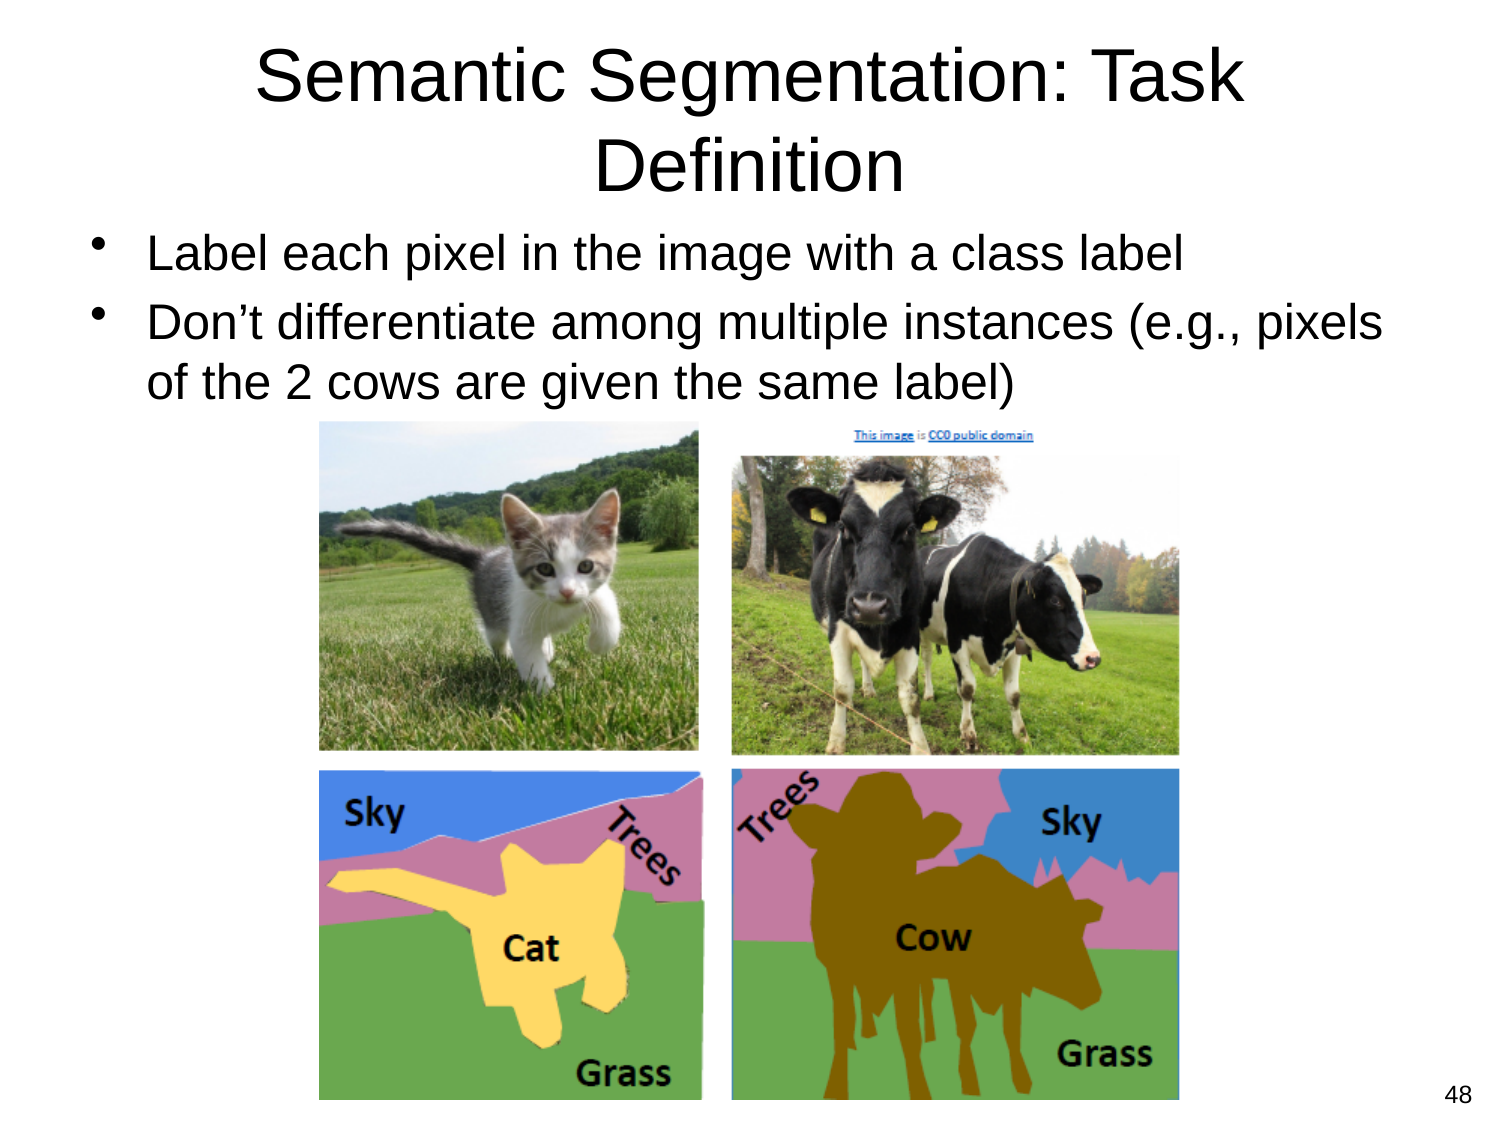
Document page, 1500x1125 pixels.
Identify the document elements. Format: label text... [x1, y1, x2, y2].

slide_number 48 [1137, 1070, 1488, 1112]
title Semantic Segmentation: Task Definition [74, 44, 1426, 188]
picture [318, 420, 1182, 1100]
list Label each pixel in the image with a class label Don’t differentiate among multiple instances (e.g., pixels of the 2 cows are given the same label) [74, 212, 1426, 433]
